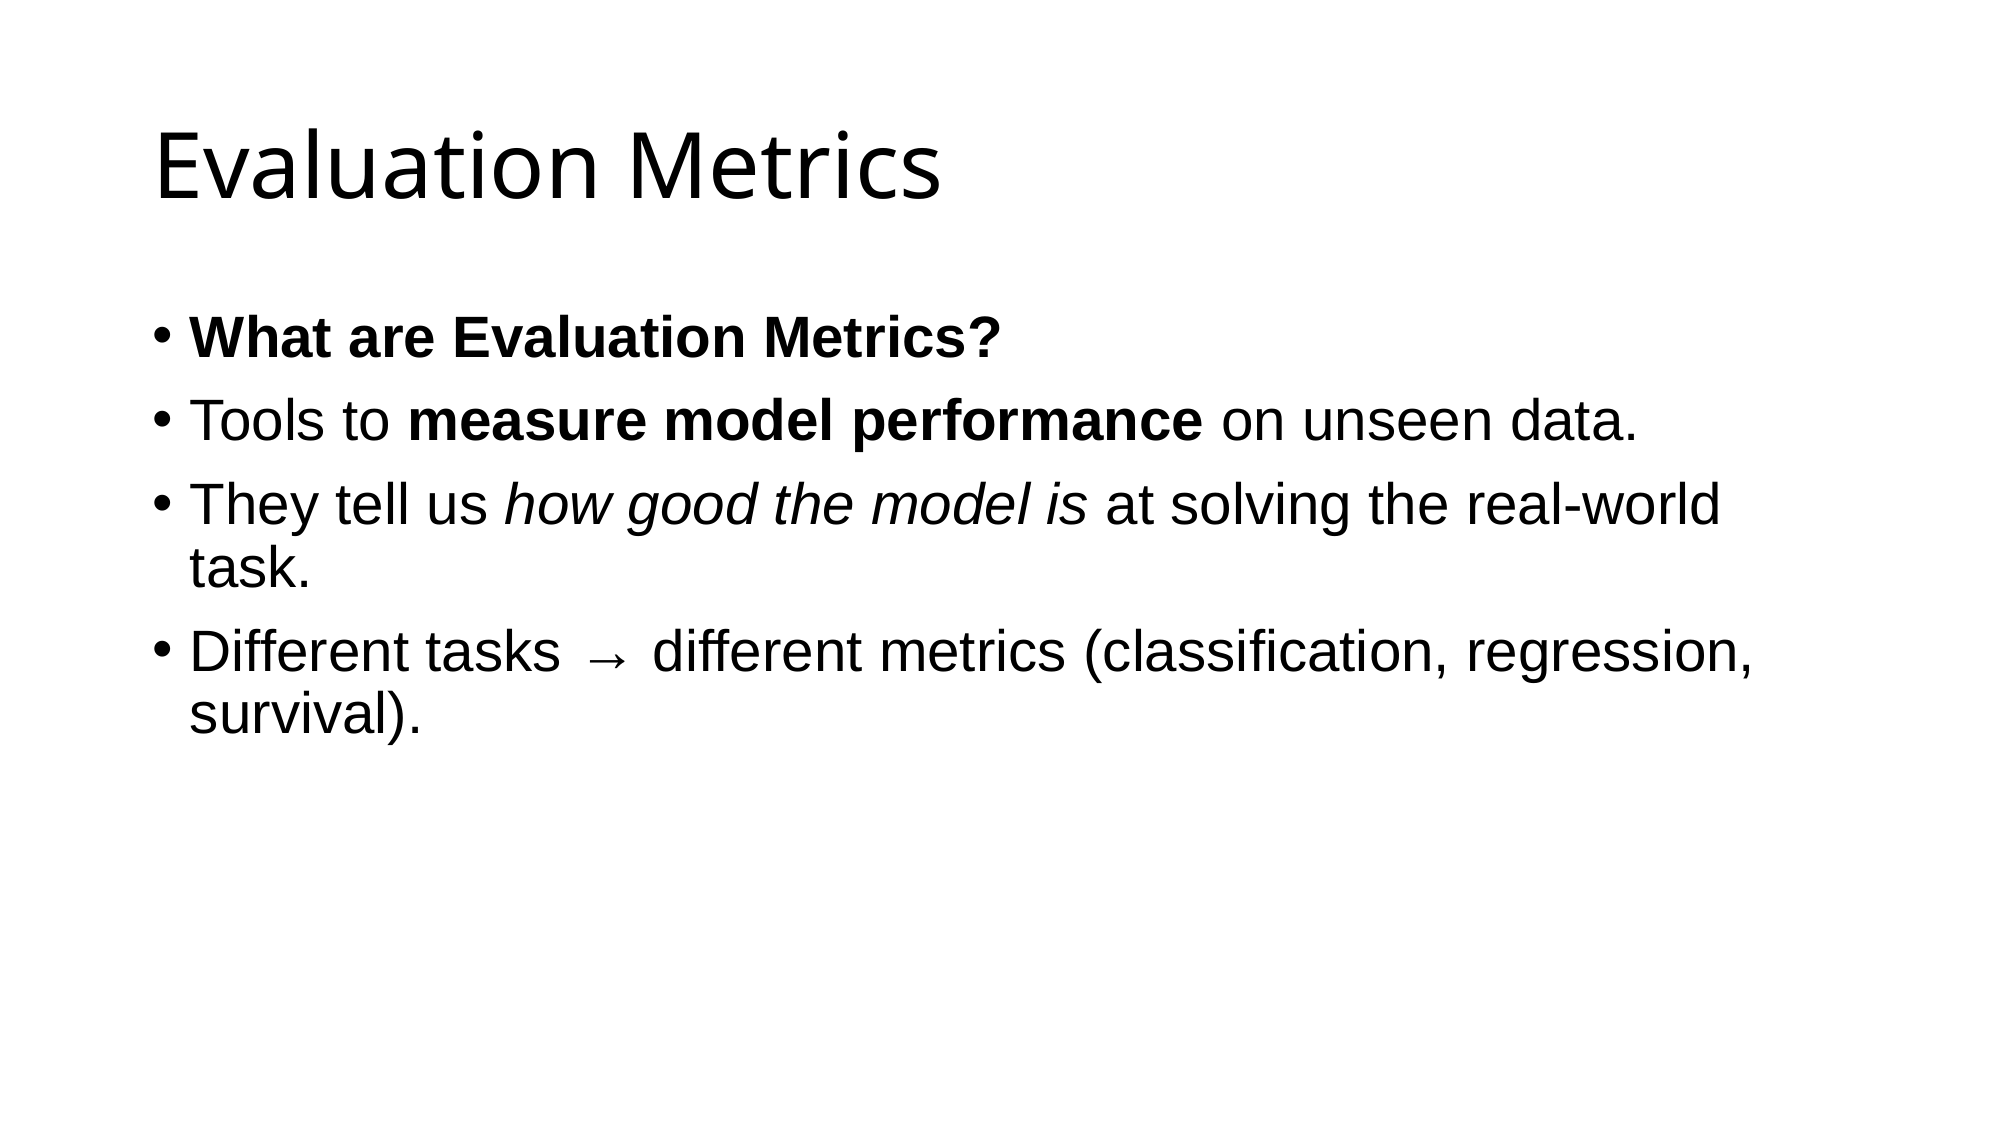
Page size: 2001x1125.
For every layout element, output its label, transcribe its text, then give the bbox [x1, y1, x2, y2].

list What are Evaluation Metrics? Tools to measure model performance on unseen data. They tell us how good the model is at solving the real-world task. Different tasks → different metrics (classification, regression, survival). [137, 299, 1863, 1014]
title Evaluation Metrics [137, 59, 1863, 278]
